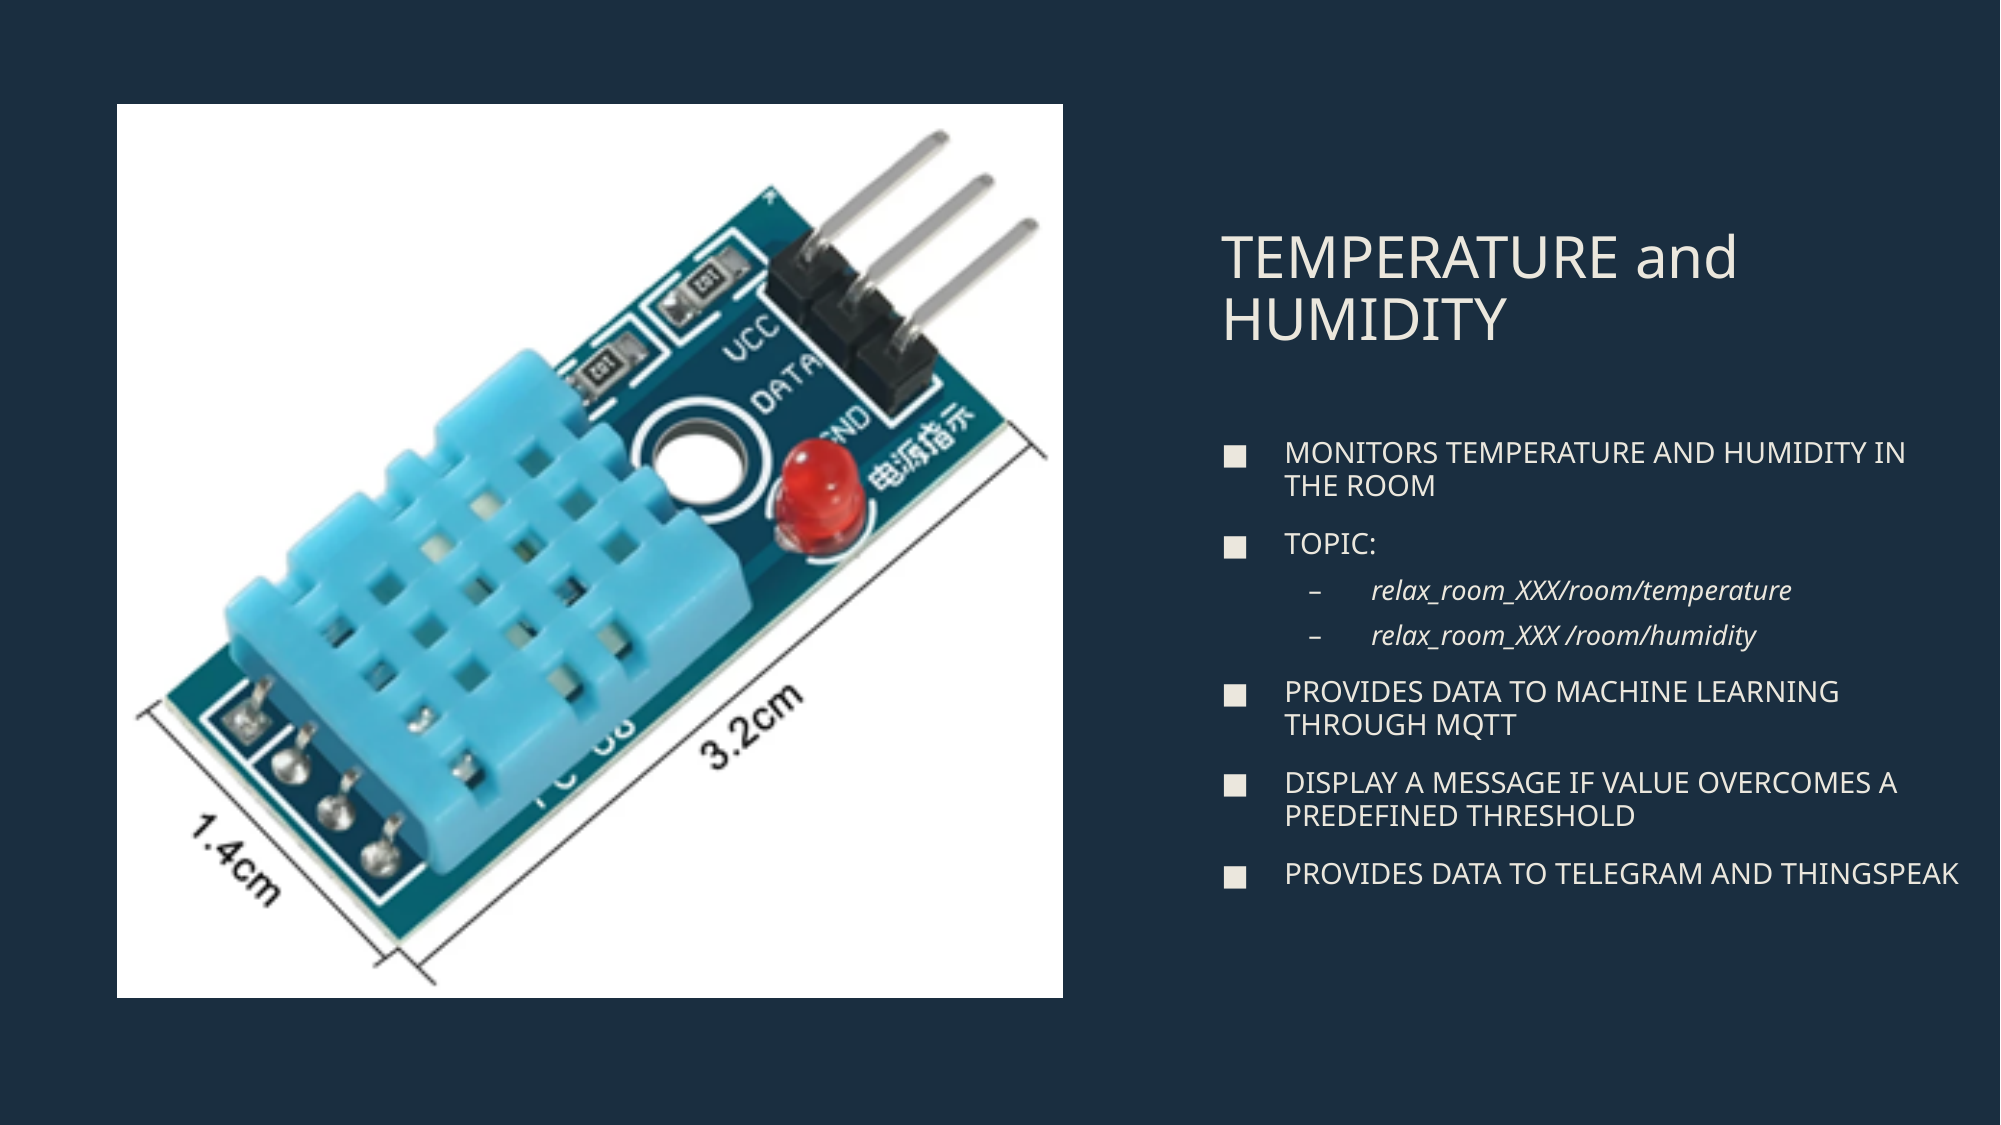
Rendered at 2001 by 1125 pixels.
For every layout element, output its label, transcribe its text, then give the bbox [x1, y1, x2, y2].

picture [117, 104, 1063, 998]
title TEMPERATURE and HUMIDITY [1206, 186, 1980, 361]
list MONITORS TEMPERATURE AND HUMIDITY IN THE ROOM TOPIC: relax_room_XXX/room/temperature relax_room_XXX /room/humidity PROVIDES DATA TO MACHINE LEARNING THROUGH MQTT DISPLAY A MESSAGE IF VALUE OVERCOMES A PREDEFINED THRESHOLD PROVIDES DATA TO TELEGRAM AND THINGSPEAK [1206, 375, 1980, 1020]
